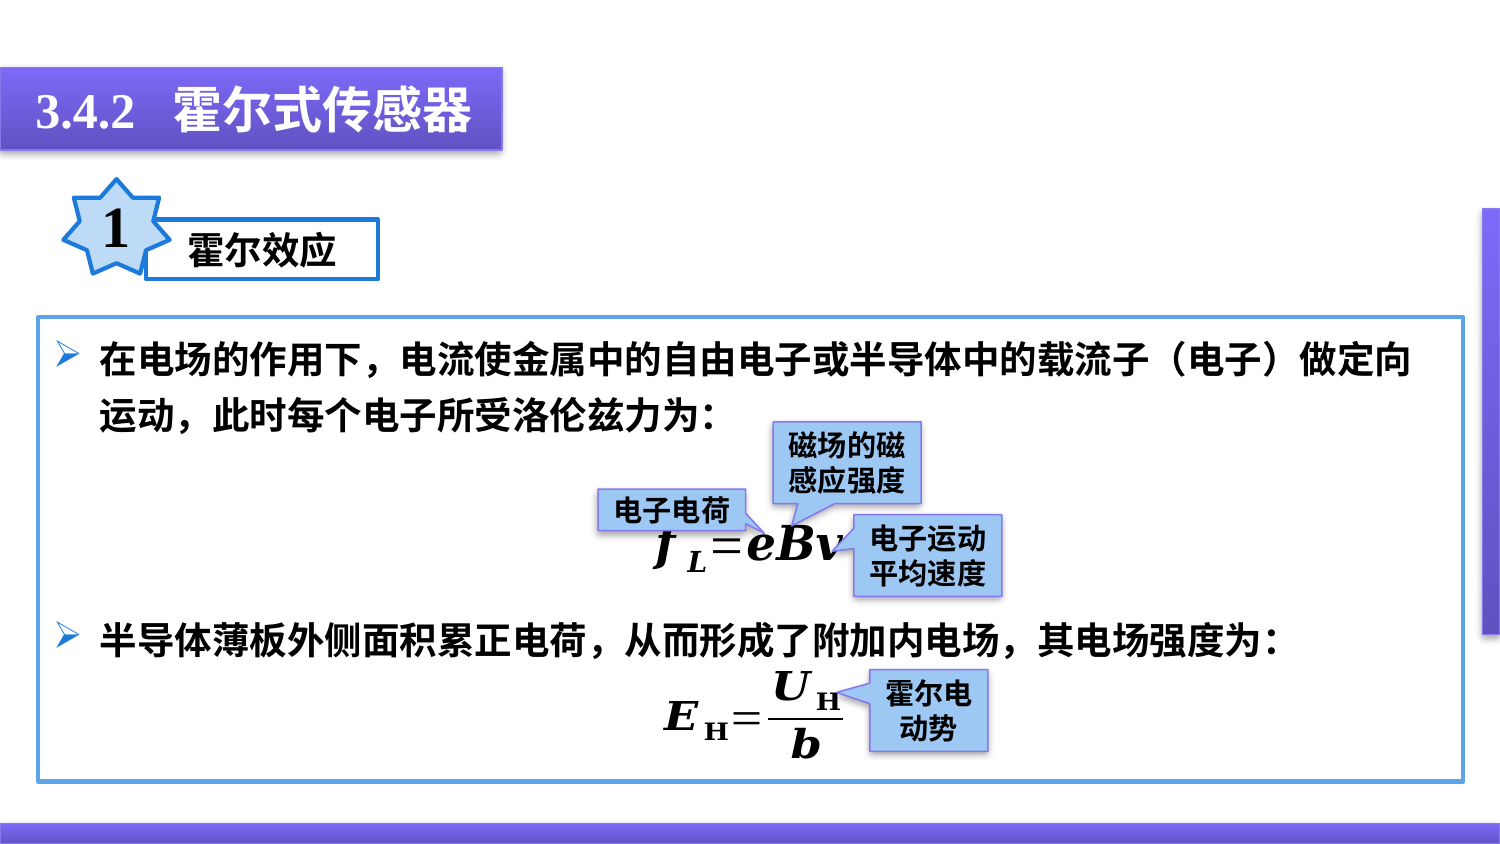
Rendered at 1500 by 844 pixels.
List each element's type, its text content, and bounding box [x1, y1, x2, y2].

text_box 电子运动平均速度 [831, 513, 1003, 598]
text_box 霍尔效应 [144, 217, 380, 281]
text_box [0, 67, 503, 151]
text_box 在电场的作用下，电流使金属中的自由电子或半导体中的载流子（电子）做定向运动，此时每个电子所受洛伦兹力为： 半导体薄板外侧面积累正电荷，从而形成了附加内电场，其电场强度为： [36, 315, 1465, 784]
text_box 霍尔电动势 [835, 668, 989, 753]
text_box 磁场的磁感应强度 [772, 421, 922, 527]
text_box 电子电荷 [597, 488, 765, 535]
text_box 3.4.2 霍尔式传感器 [8, 71, 488, 206]
text_box 1 [61, 177, 172, 276]
